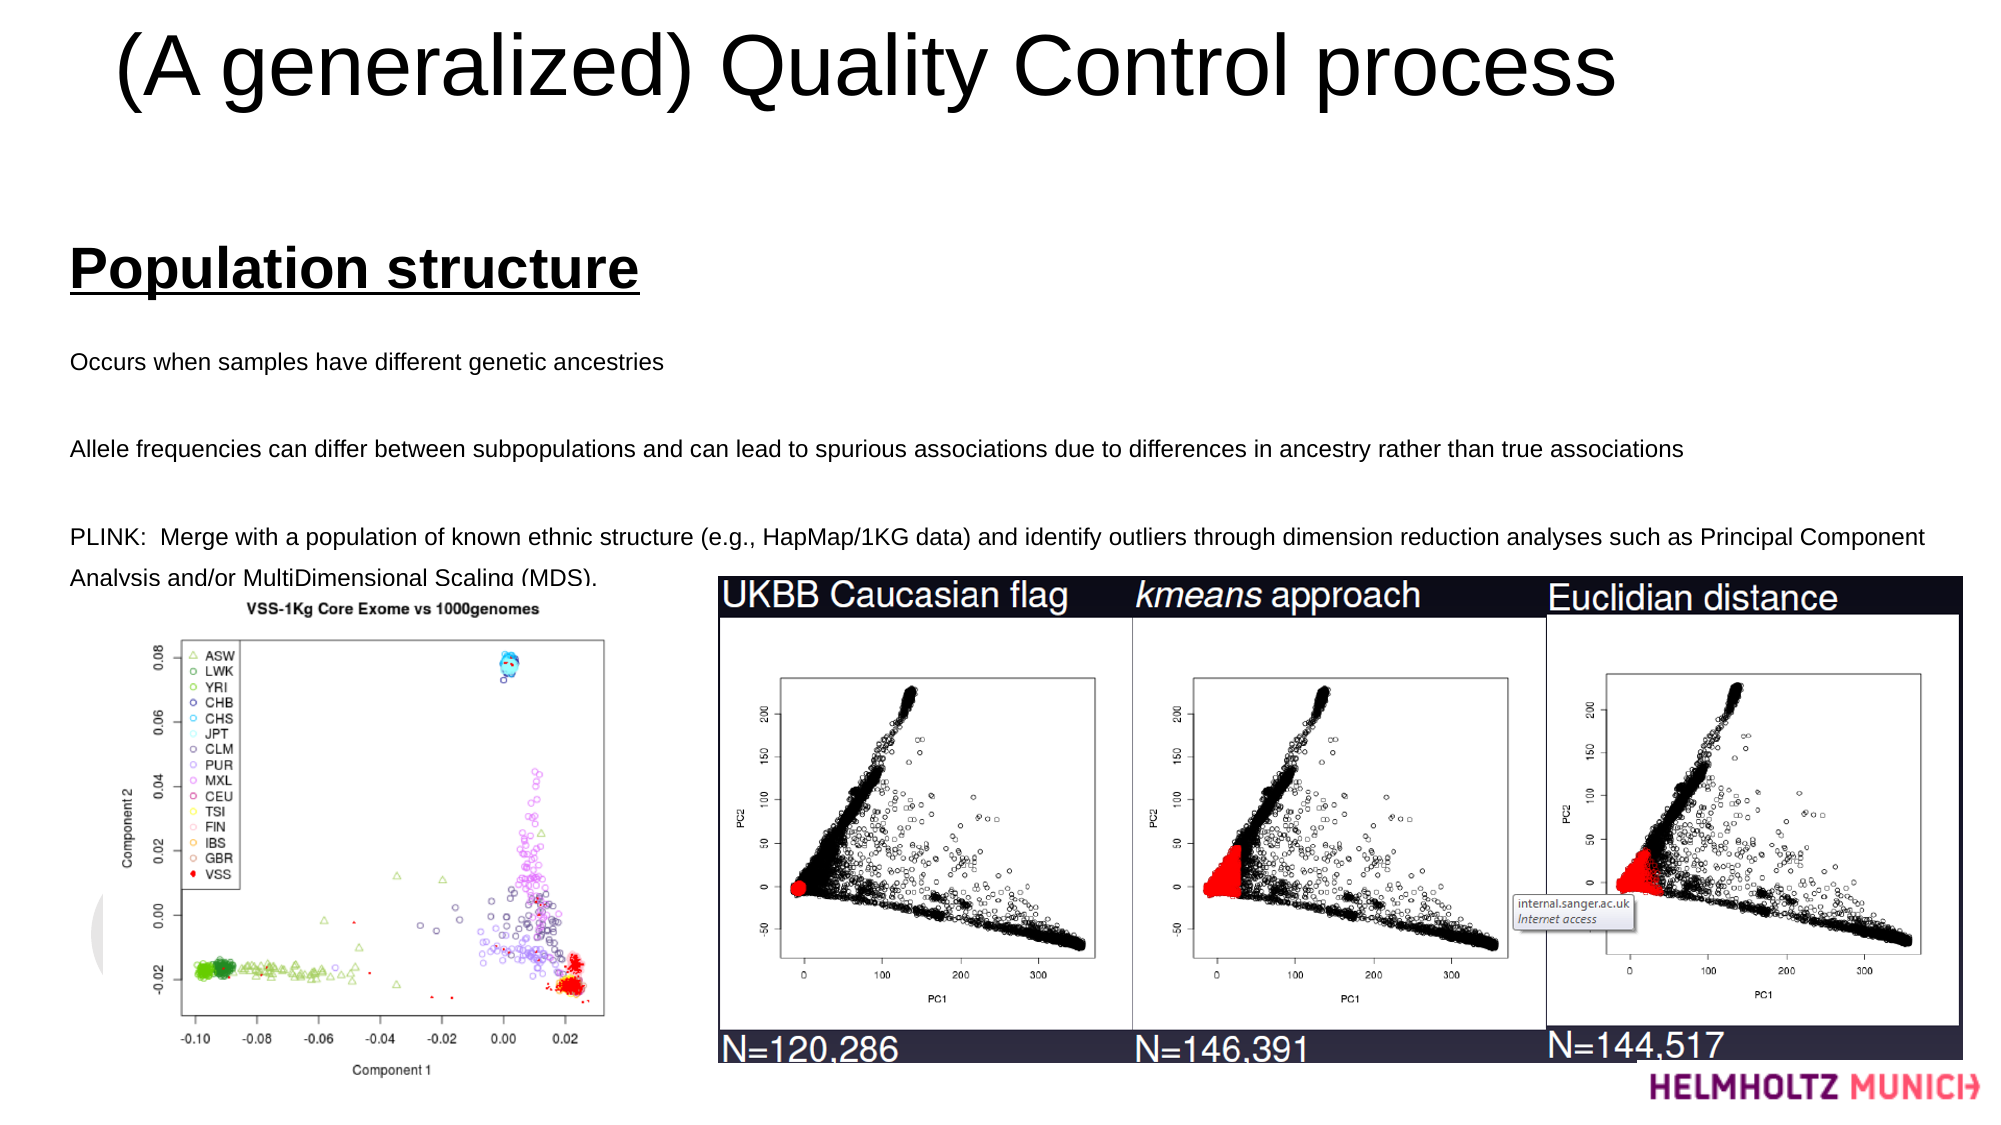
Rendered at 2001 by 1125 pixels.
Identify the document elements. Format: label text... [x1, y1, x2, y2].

title (A generalized) Quality Control process [90, 20, 1910, 167]
picture [103, 586, 629, 1084]
list Population structure Occurs when samples have different genetic ancestries Allele frequencies can differ between subpopulations and can lead to spurious associations due to differences in ancestry rather than true associations PLINK: Merge with a population of known ethnic structure (e.g., HapMap/1KG data) and identify outliers through dimension reduction analyses such as Principal Component Analysis and/or MultiDimensional Scaling (MDS). [55, 223, 1984, 1105]
picture [717, 574, 1985, 1120]
